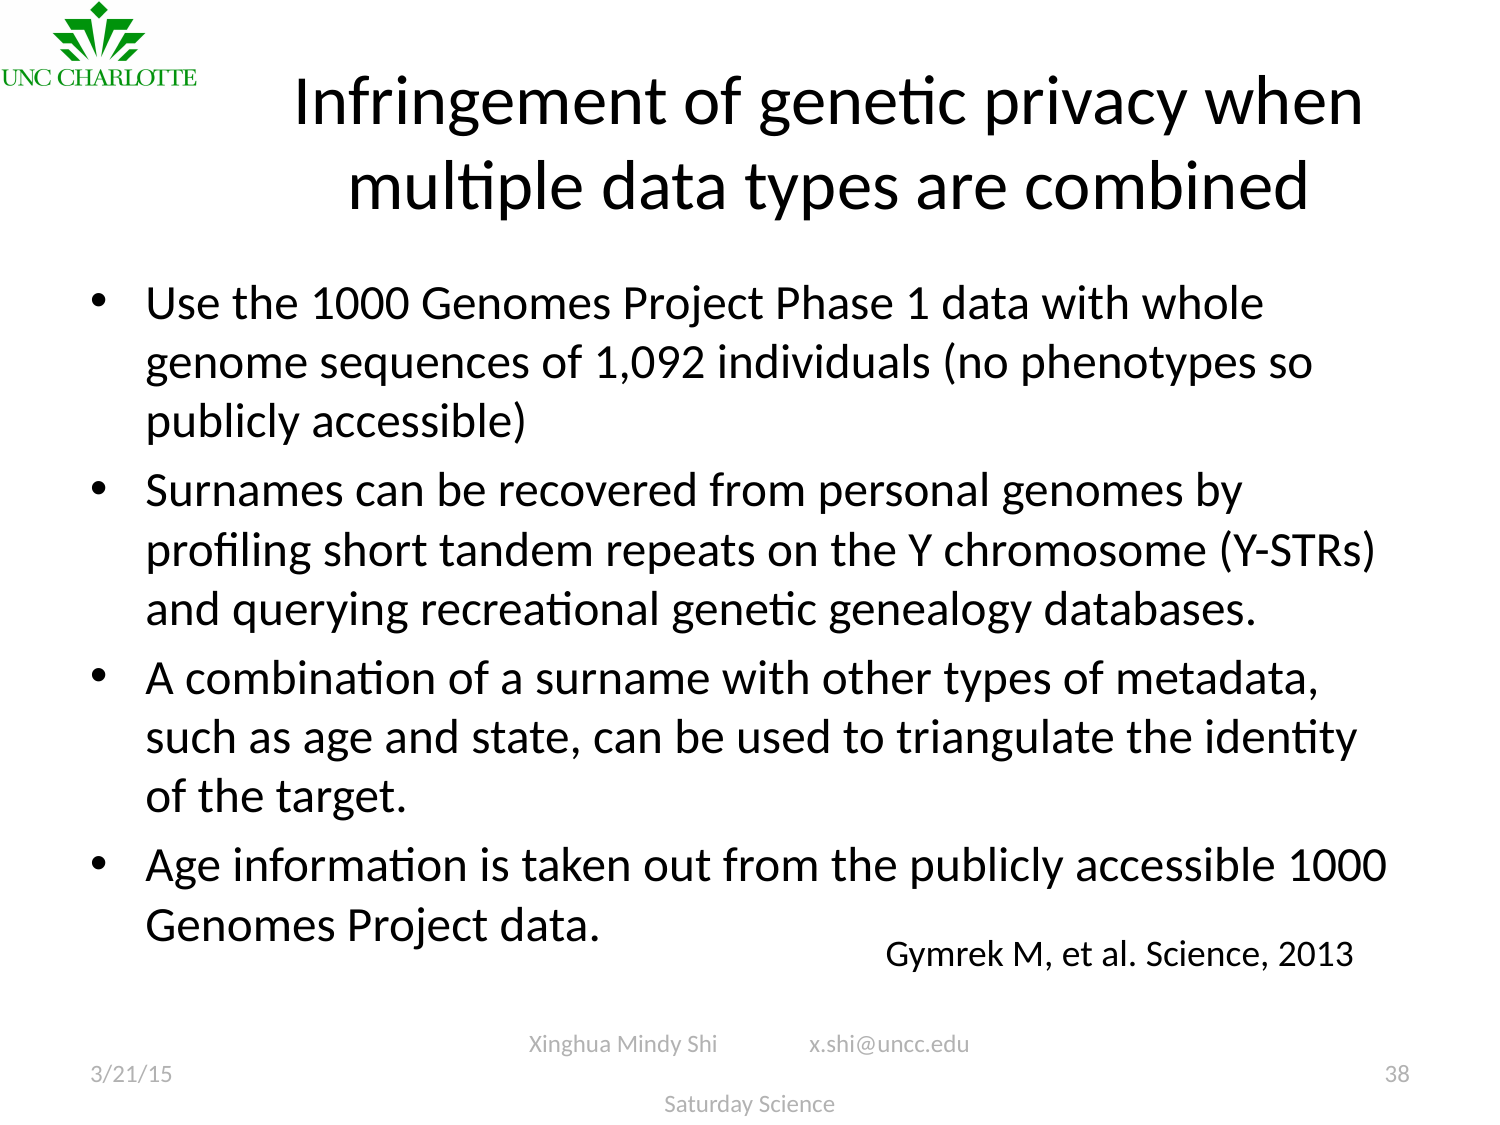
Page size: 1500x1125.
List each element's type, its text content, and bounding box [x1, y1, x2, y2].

text_box Gymrek M, et al. Science, 2013 [870, 921, 1370, 982]
picture [0, 0, 201, 90]
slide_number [75, 1042, 425, 1103]
title Infringement of genetic privacy when multiple data types are combined [154, 45, 1500, 233]
list Use the 1000 Genomes Project Phase 1 data with whole genome sequences of 1,092 individuals (no phenotypes so publicly accessible) Surnames can be recovered from personal genomes by profiling short tandem repeats on the Y chromosome (Y-STRs) and querying recreational genetic genealogy databases. A combination of a surname with other types of metadata, such as age and state, can be used to triangulate the identity of the target. Age information is taken out from the publicly accessible 1000 Genomes Project data. [75, 262, 1425, 1005]
footer Xinghua Mindy Shi x.shi@uncc.edu Saturday Science [512, 1042, 988, 1103]
slide_number 38 [1074, 1042, 1425, 1103]
